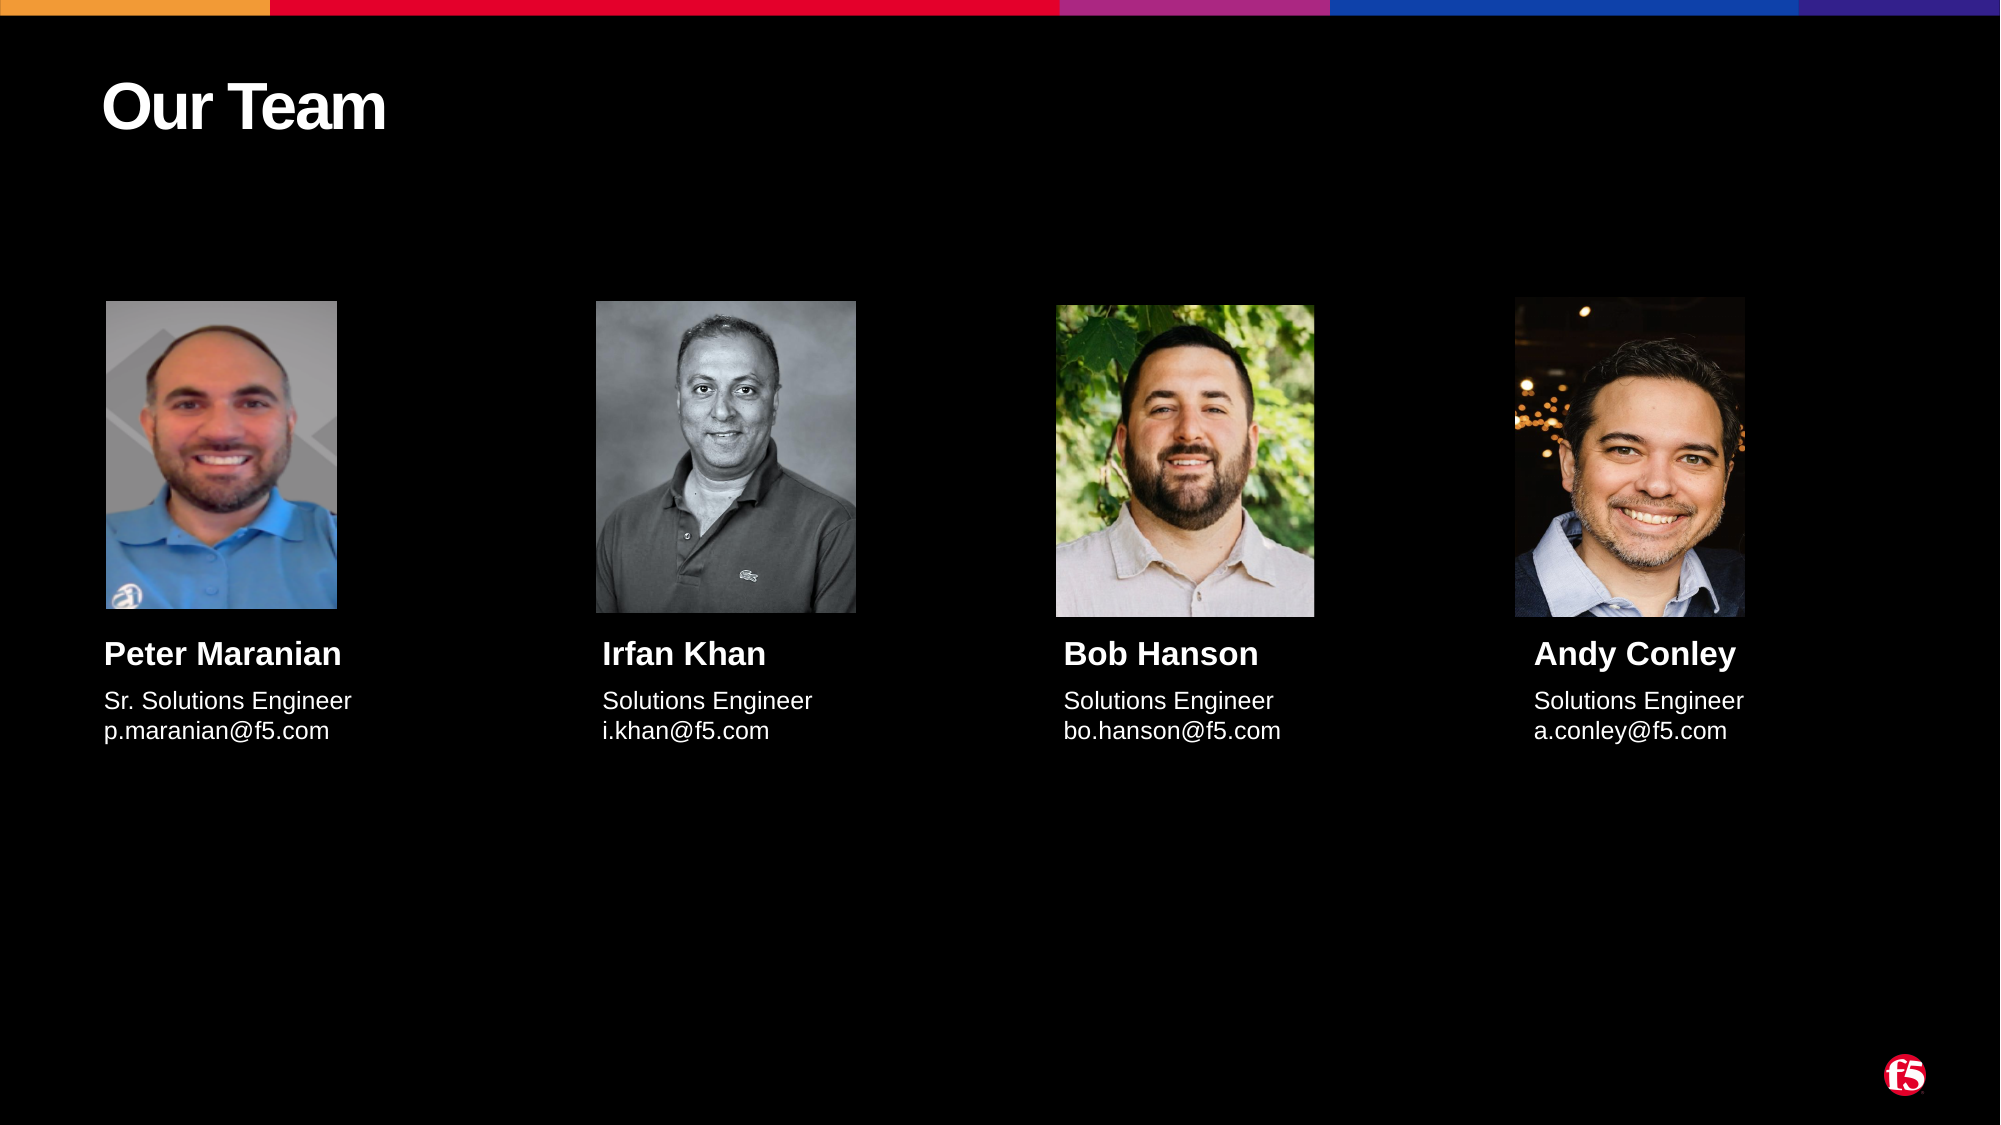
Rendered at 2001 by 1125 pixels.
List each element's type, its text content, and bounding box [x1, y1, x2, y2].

text_box Peter Maranian Sr. Solutions Engineer p.maranian@f5.com [89, 624, 492, 752]
picture [0, 0, 2000, 16]
picture [1515, 297, 1745, 617]
picture [596, 301, 856, 613]
text_box Andy Conley Solutions Engineer a.conley@f5.com [1519, 624, 1922, 752]
text_box Irfan Khan Solutions Engineer i.khan@f5.com [587, 624, 990, 752]
text_box Bob Hanson Solutions Engineer bo.hanson@f5.com [1048, 624, 1451, 752]
picture [1884, 1054, 1926, 1096]
picture [1055, 305, 1315, 617]
picture [106, 301, 337, 609]
title Our Team [101, 75, 1951, 200]
